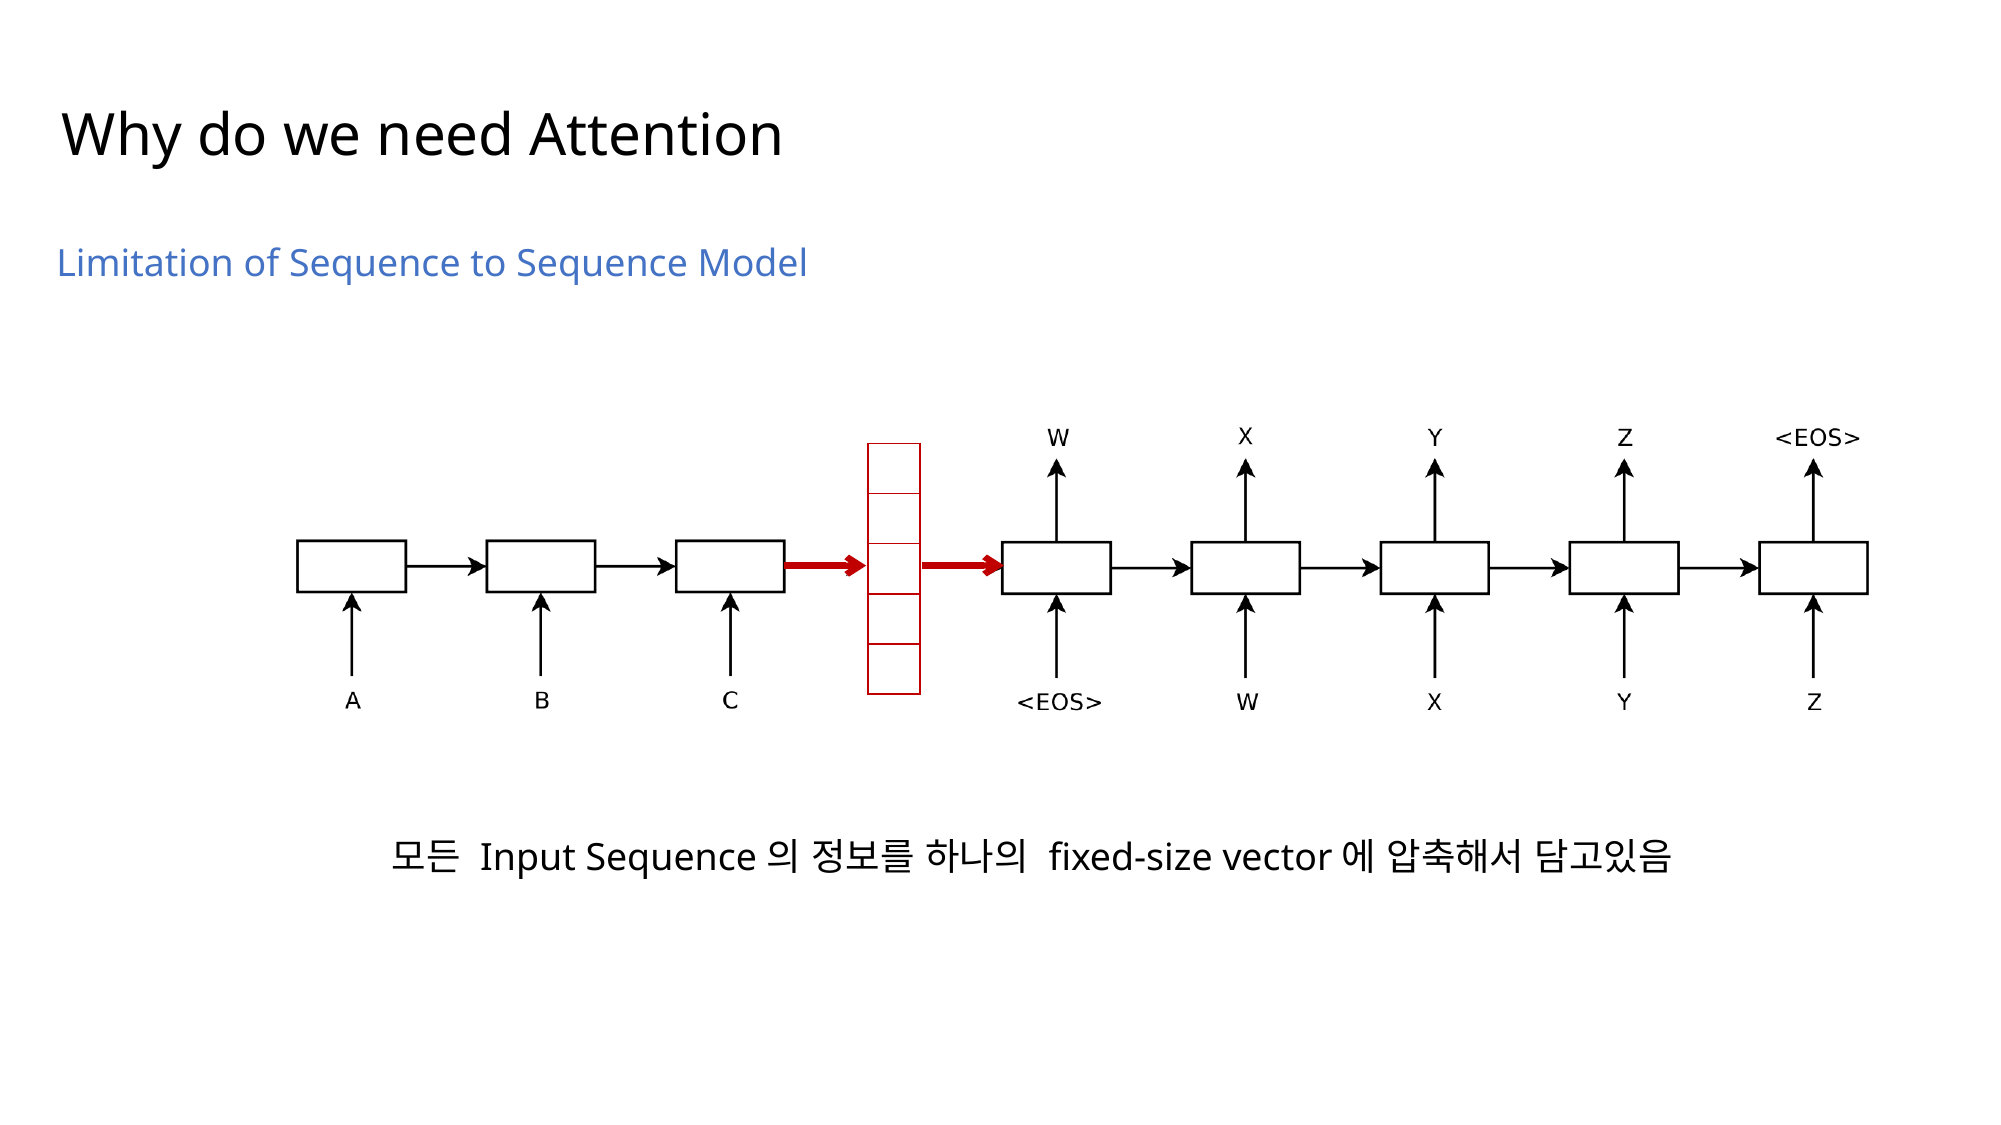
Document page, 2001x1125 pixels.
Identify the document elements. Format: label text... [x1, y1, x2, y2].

text_box Limitation of Sequence to Sequence Model [41, 232, 825, 292]
table_header [869, 444, 919, 493]
table_cell [869, 494, 919, 543]
table_cell [869, 544, 919, 593]
picture [989, 396, 1887, 732]
table_cell [869, 645, 919, 693]
text_box Why do we need Attention [47, 89, 800, 175]
picture [280, 395, 856, 730]
table_cell [869, 595, 919, 643]
text_box 모든 Input Sequence의 정보를 하나의 fixed-size vector에 압축해서 담고있음 [377, 826, 1689, 886]
